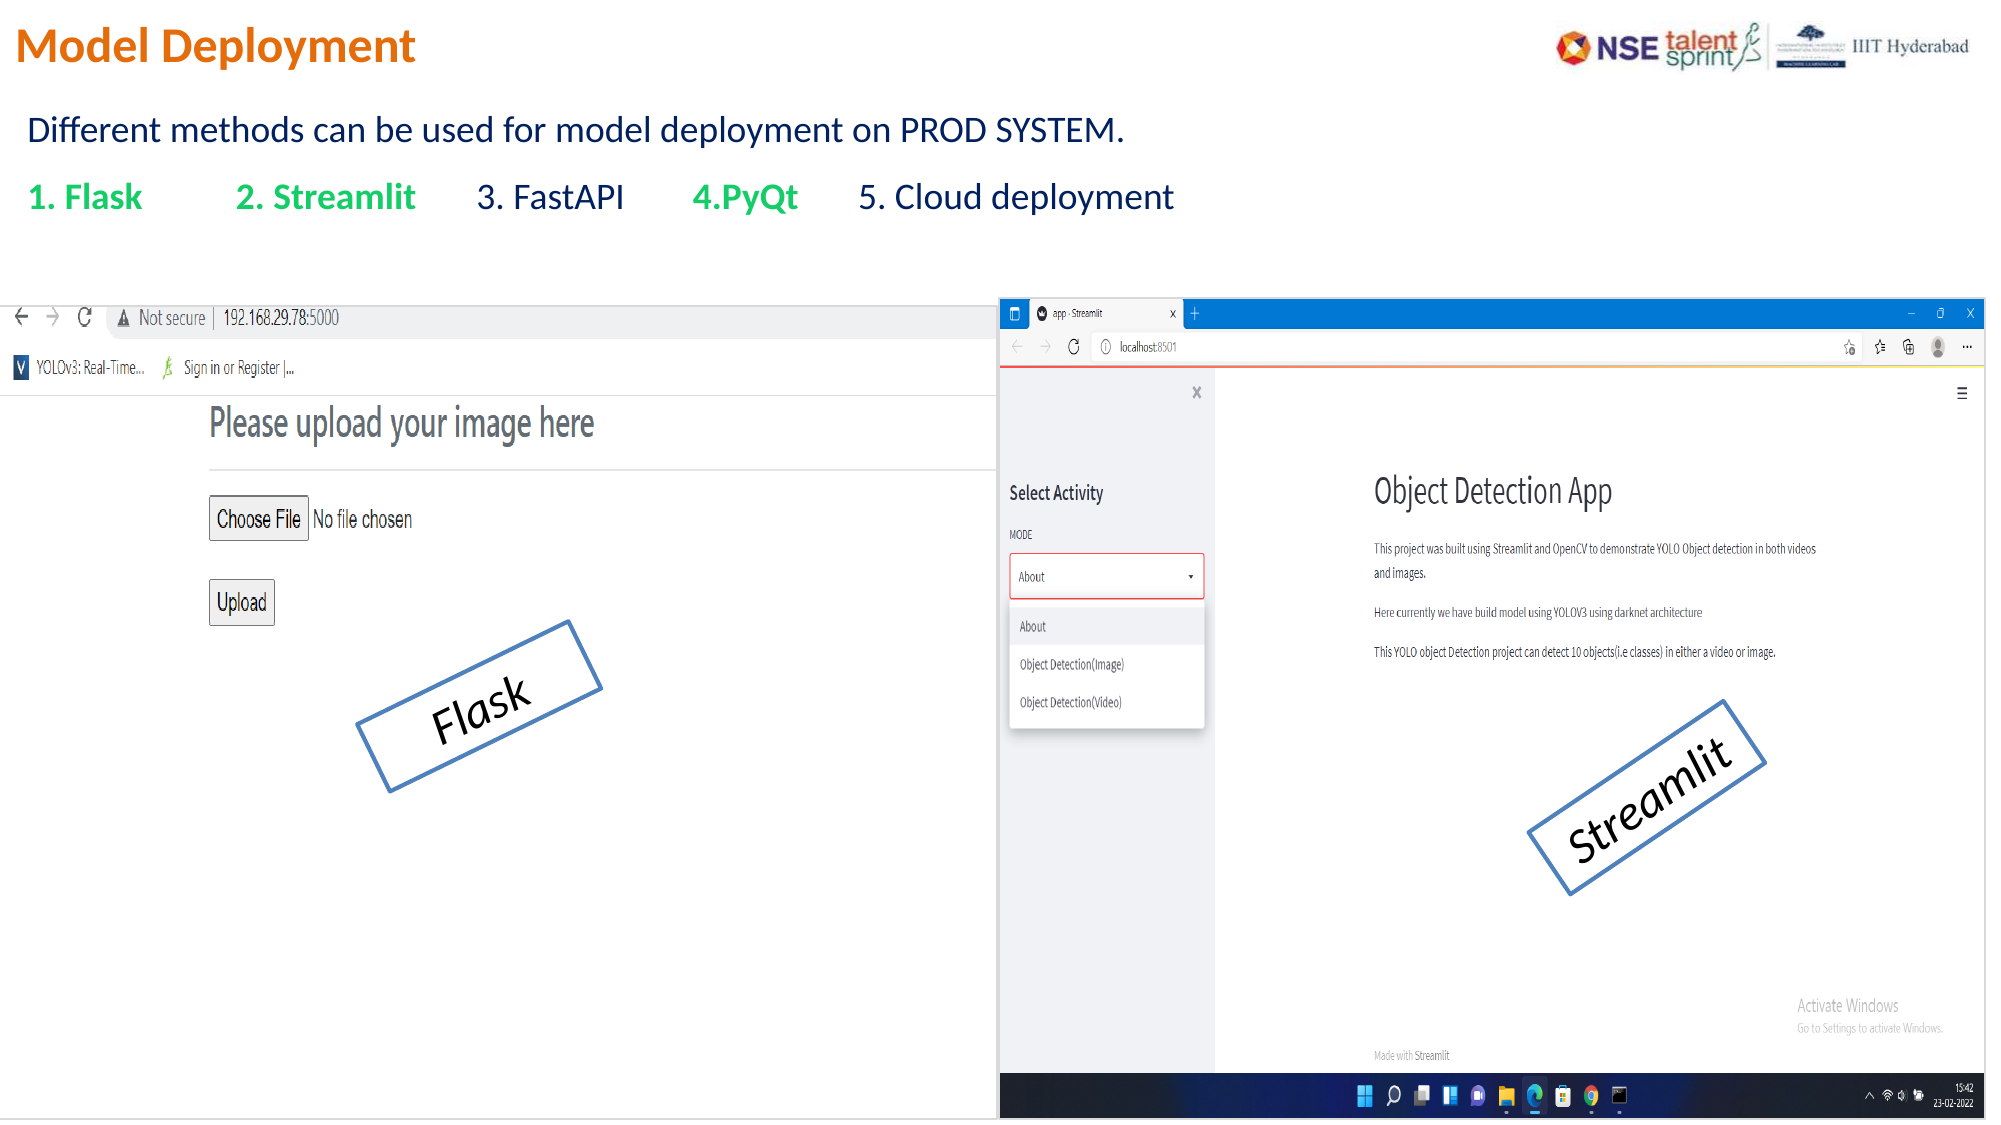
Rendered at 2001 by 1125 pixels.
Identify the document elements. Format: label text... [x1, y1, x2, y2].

text_box Different methods can be used for model deployment on PROD SYSTEM. 1. Flask 2. Streamlit 3. FastAPI 4.PyQt 5. Cloud deployment [12, 74, 1975, 225]
picture [0, 306, 996, 1119]
text_box Model Deployment [0, 4, 1362, 80]
picture [999, 298, 1985, 1119]
picture [1555, 20, 1971, 75]
